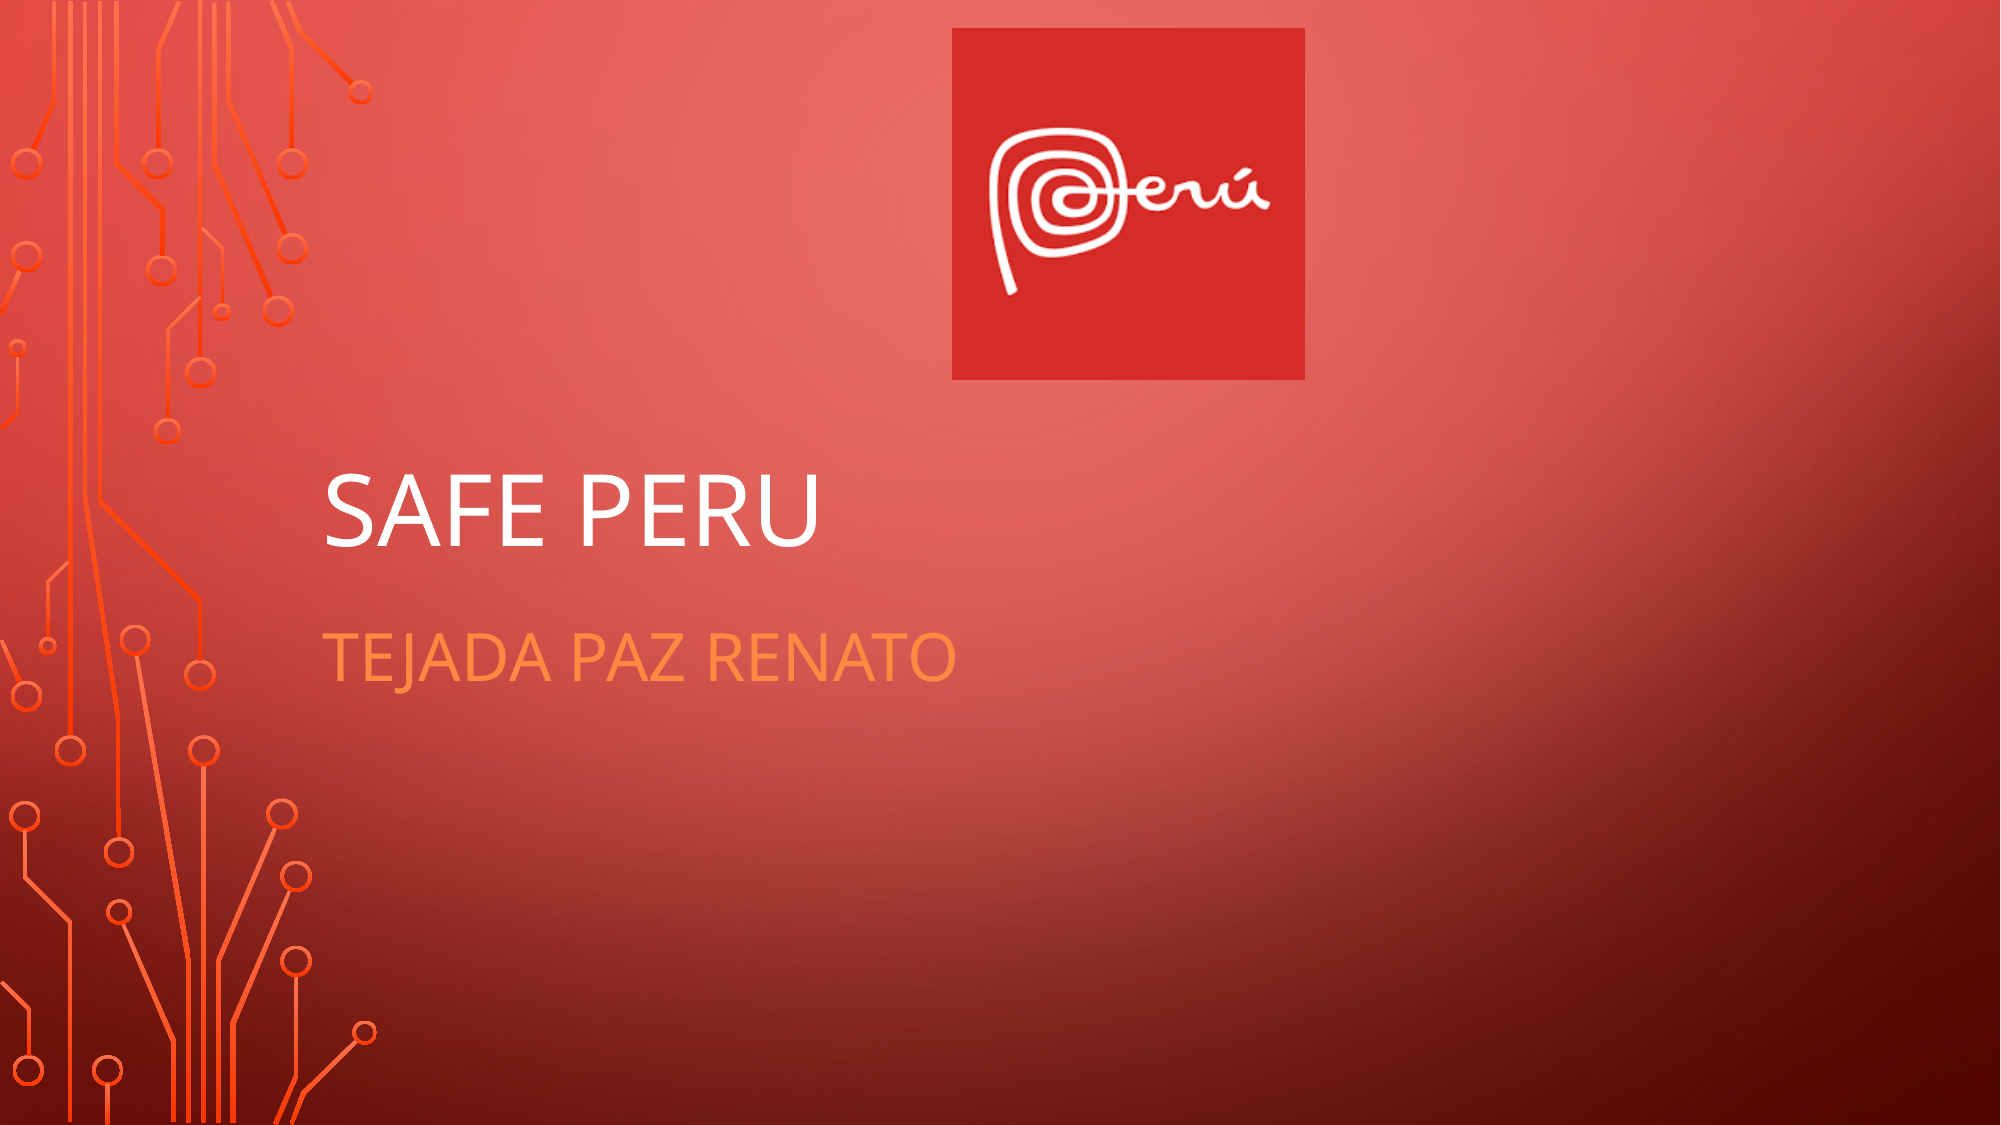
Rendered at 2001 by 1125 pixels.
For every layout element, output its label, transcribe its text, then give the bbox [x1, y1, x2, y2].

picture [952, 28, 1305, 381]
subtitle TEJADA PAZ RENATO [307, 590, 1750, 863]
title SAFE PERU [307, 184, 1750, 576]
